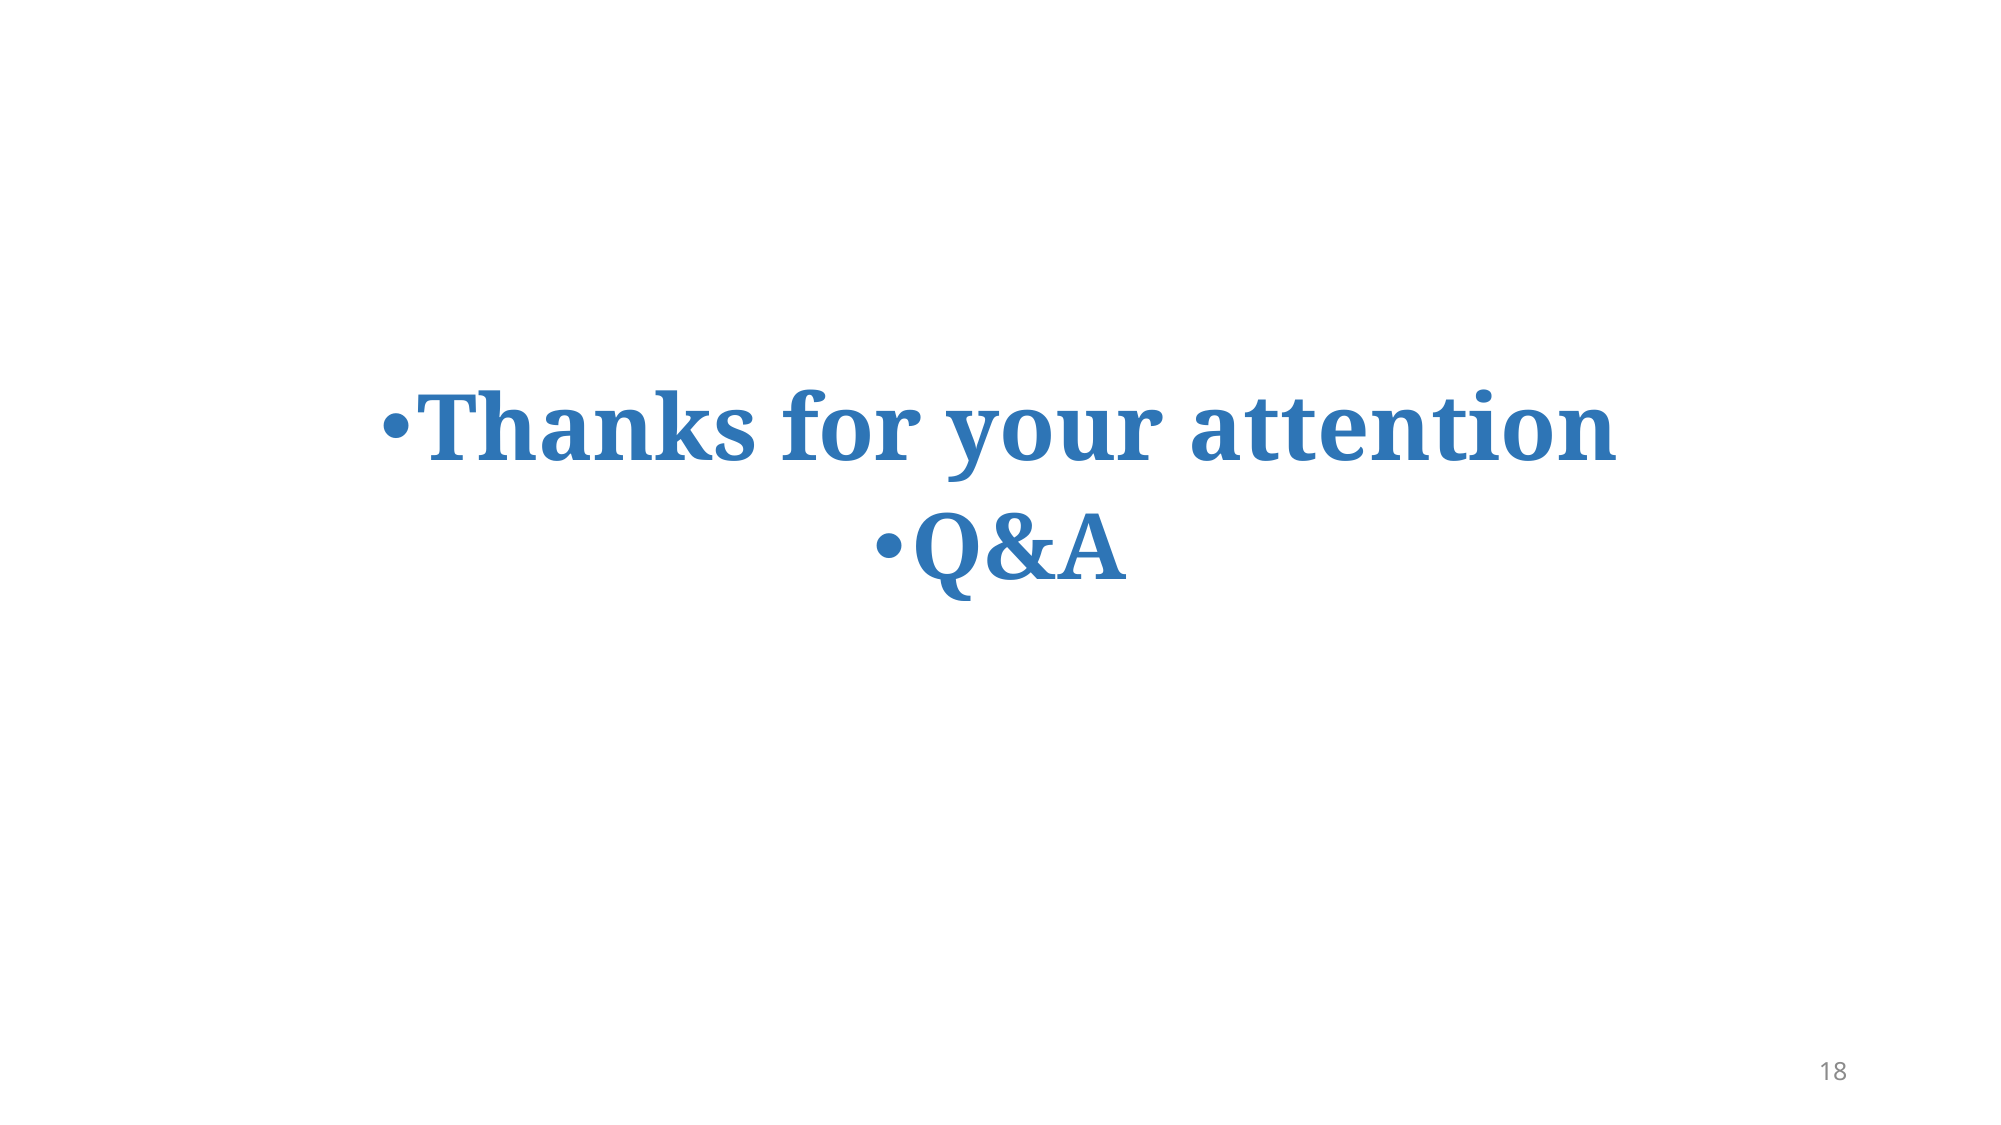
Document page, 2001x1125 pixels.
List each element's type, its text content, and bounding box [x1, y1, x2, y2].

slide_number 18 [1412, 1042, 1863, 1103]
list Thanks for your attention Q&A [213, 373, 1787, 1027]
